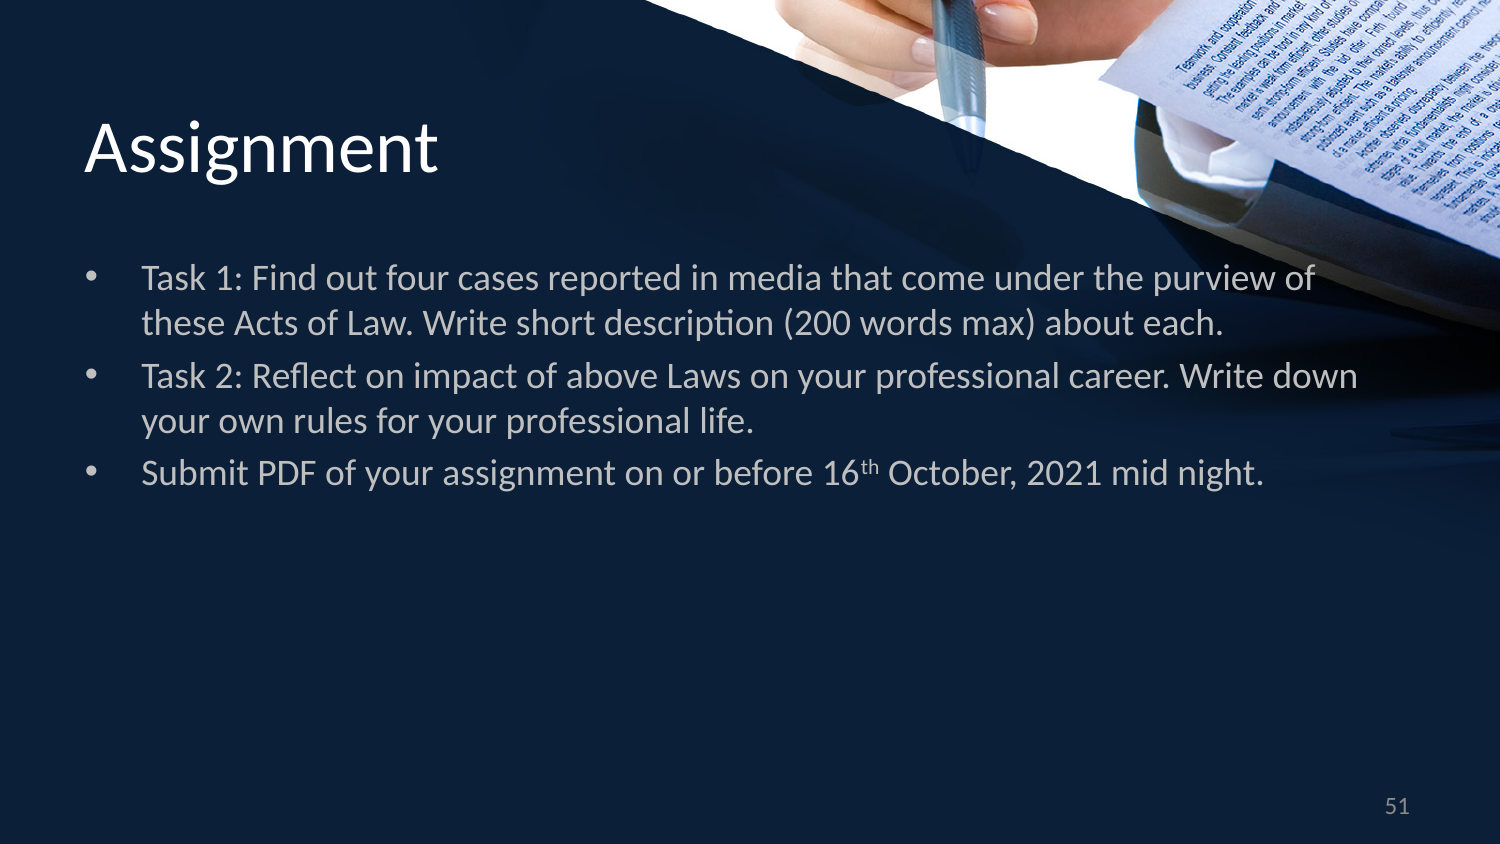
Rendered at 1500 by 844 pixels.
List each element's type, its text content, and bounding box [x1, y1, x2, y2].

list Task 1: Find out four cases reported in media that come under the purview of these Acts of Law. Write short description (200 words max) about each. Task 2: Reflect on impact of above Laws on your professional career. Write down your own rules for your professional life. Submit PDF of your assignment on or before 16th October, 2021 mid night. [70, 245, 1423, 745]
slide_number 51 [1074, 782, 1425, 827]
picture [0, 0, 1500, 844]
title Assignment [70, 80, 1423, 206]
